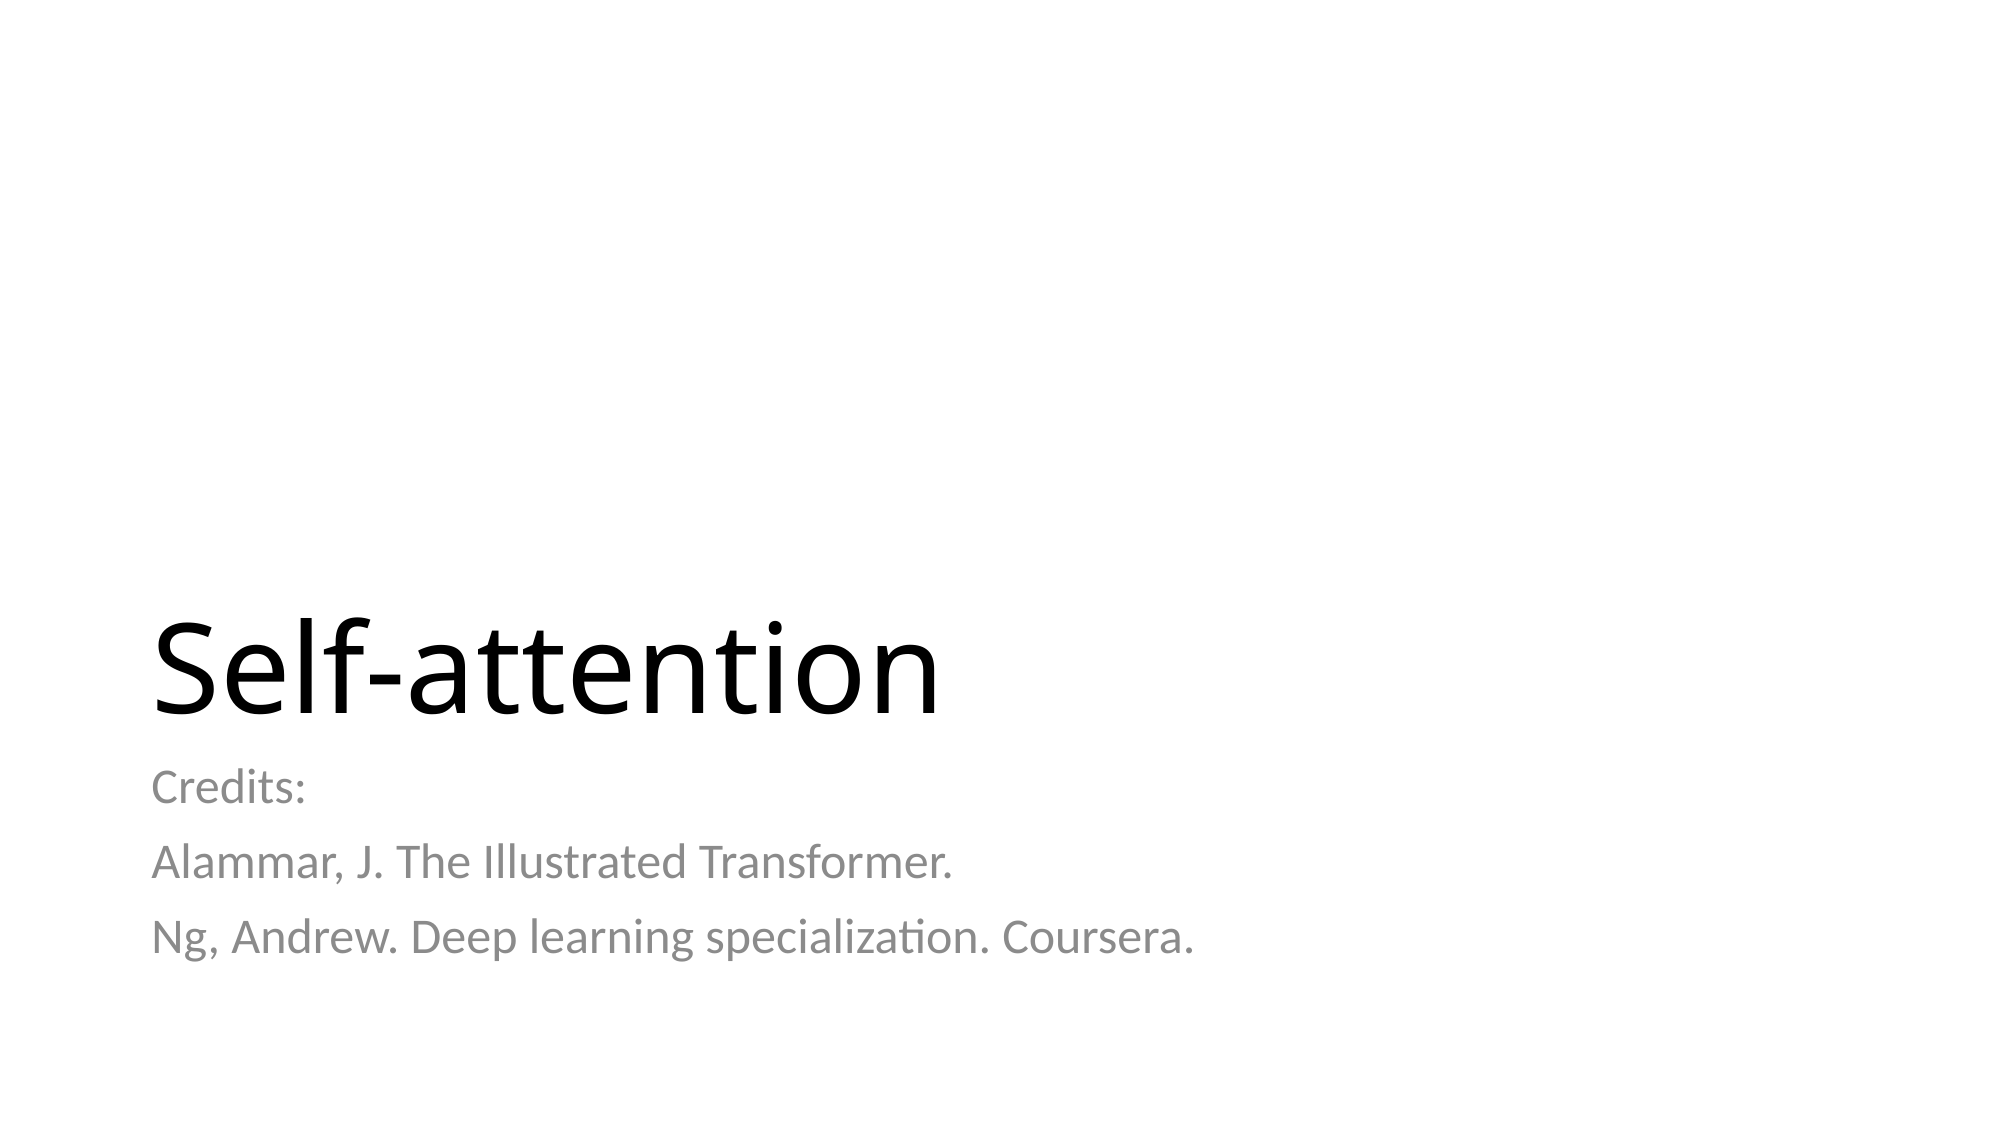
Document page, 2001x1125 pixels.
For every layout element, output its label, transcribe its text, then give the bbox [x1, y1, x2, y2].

title Self-attention [136, 280, 1862, 749]
list Credits: Alammar, J. The Illustrated Transformer. Ng, Andrew. Deep learning specialization. Coursera. [136, 752, 1862, 999]
